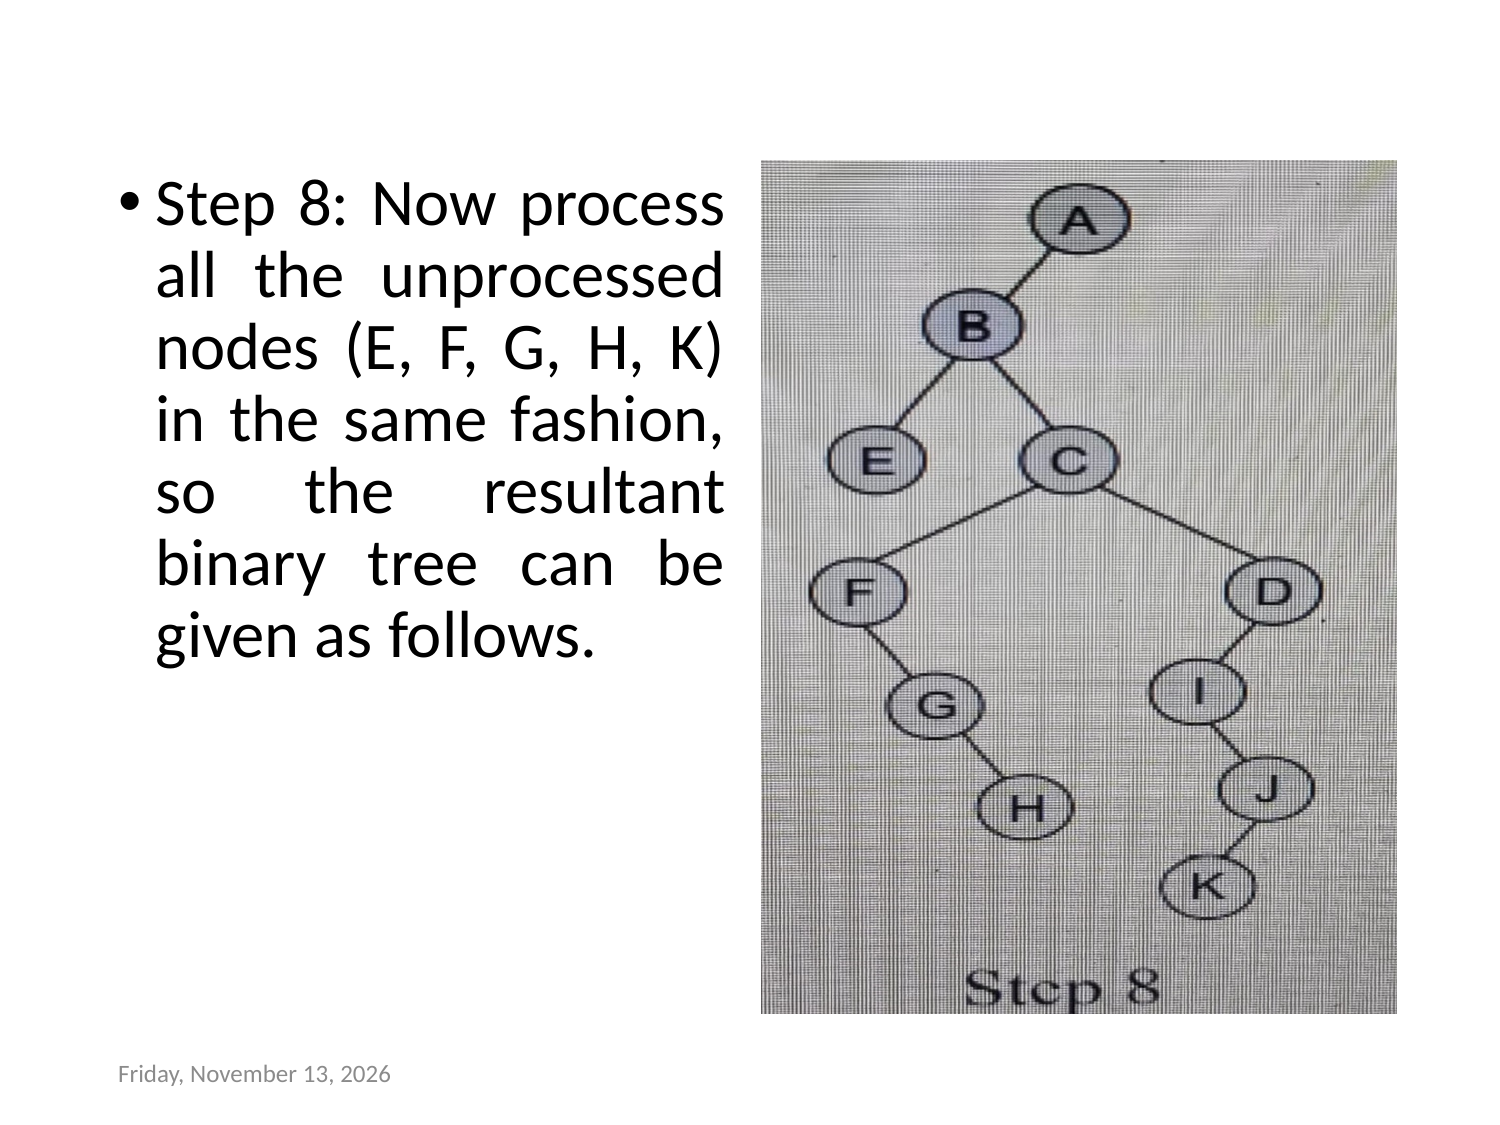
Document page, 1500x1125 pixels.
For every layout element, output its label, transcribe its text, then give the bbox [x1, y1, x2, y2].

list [761, 160, 1397, 1014]
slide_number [103, 1042, 441, 1103]
list Step 8: Now process all the unprocessed nodes (E, F, G, H, K) in the same fashion, so the resultant binary tree can be given as follows. [103, 160, 741, 1014]
